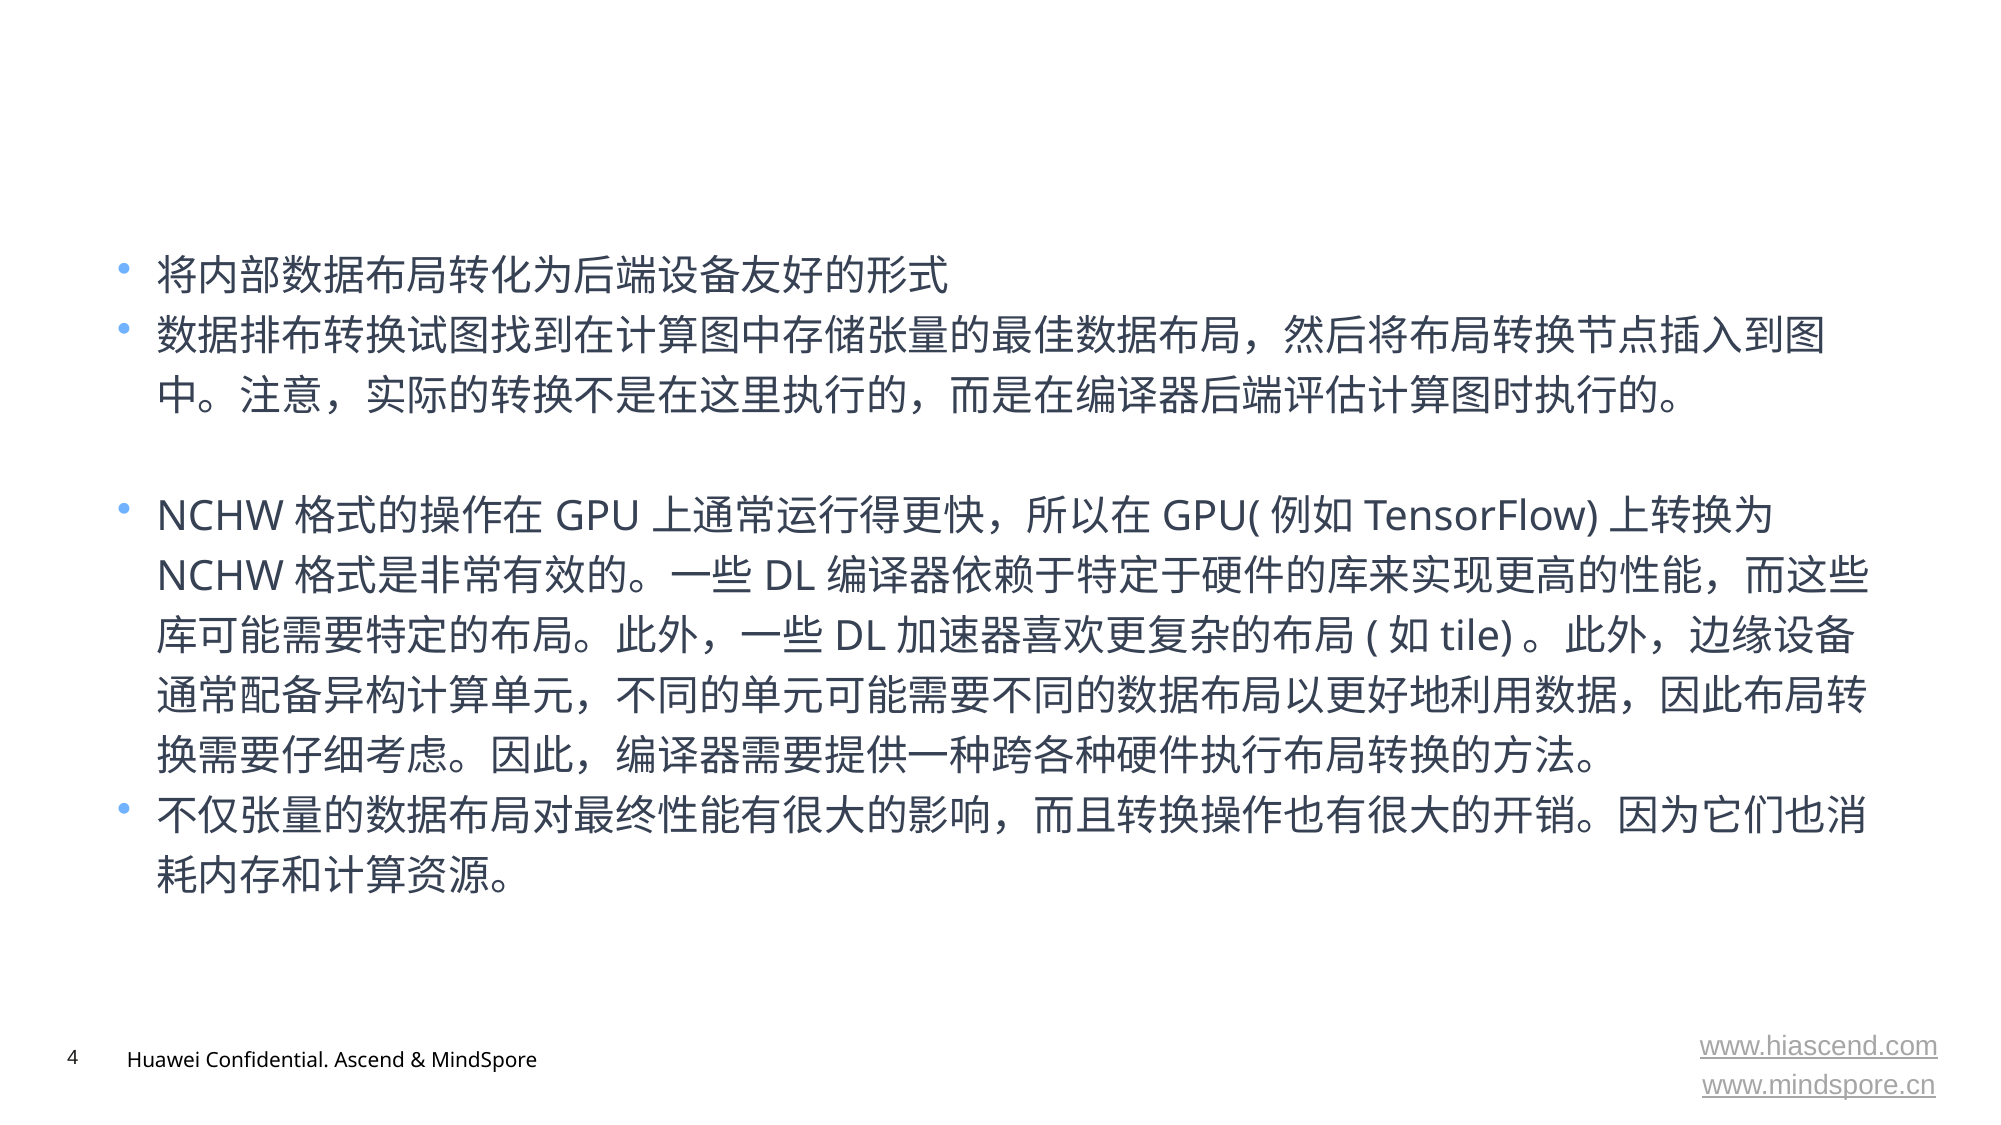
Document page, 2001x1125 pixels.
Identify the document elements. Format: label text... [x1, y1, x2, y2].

list 将内部数据布局转化为后端设备友好的形式 数据排布转换试图找到在计算图中存储张量的最佳数据布局，然后将布局转换节点插入到图中。注意，实际的转换不是在这里执行的，而是在编译器后端评估计算图时执行的。 NCHW格式的操作在GPU上通常运行得更快，所以在GPU(例如TensorFlow)上转换为NCHW格式是非常有效的。一些DL编译器依赖于特定于硬件的库来实现更高的性能，而这些库可能需要特定的布局。此外，一些DL加速器喜欢更复杂的布局(如tile)。此外，边缘设备通常配备异构计算单元，不同的单元可能需要不同的数据布局以更好地利用数据，因此布局转换需要仔细考虑。因此，编译器需要提供一种跨各种硬件执行布局转换的方法。 不仅张量的数据布局对最终性能有很大的影响，而且转换操作也有很大的开销。因为它们也消耗内存和计算资源。 [102, 231, 1901, 988]
